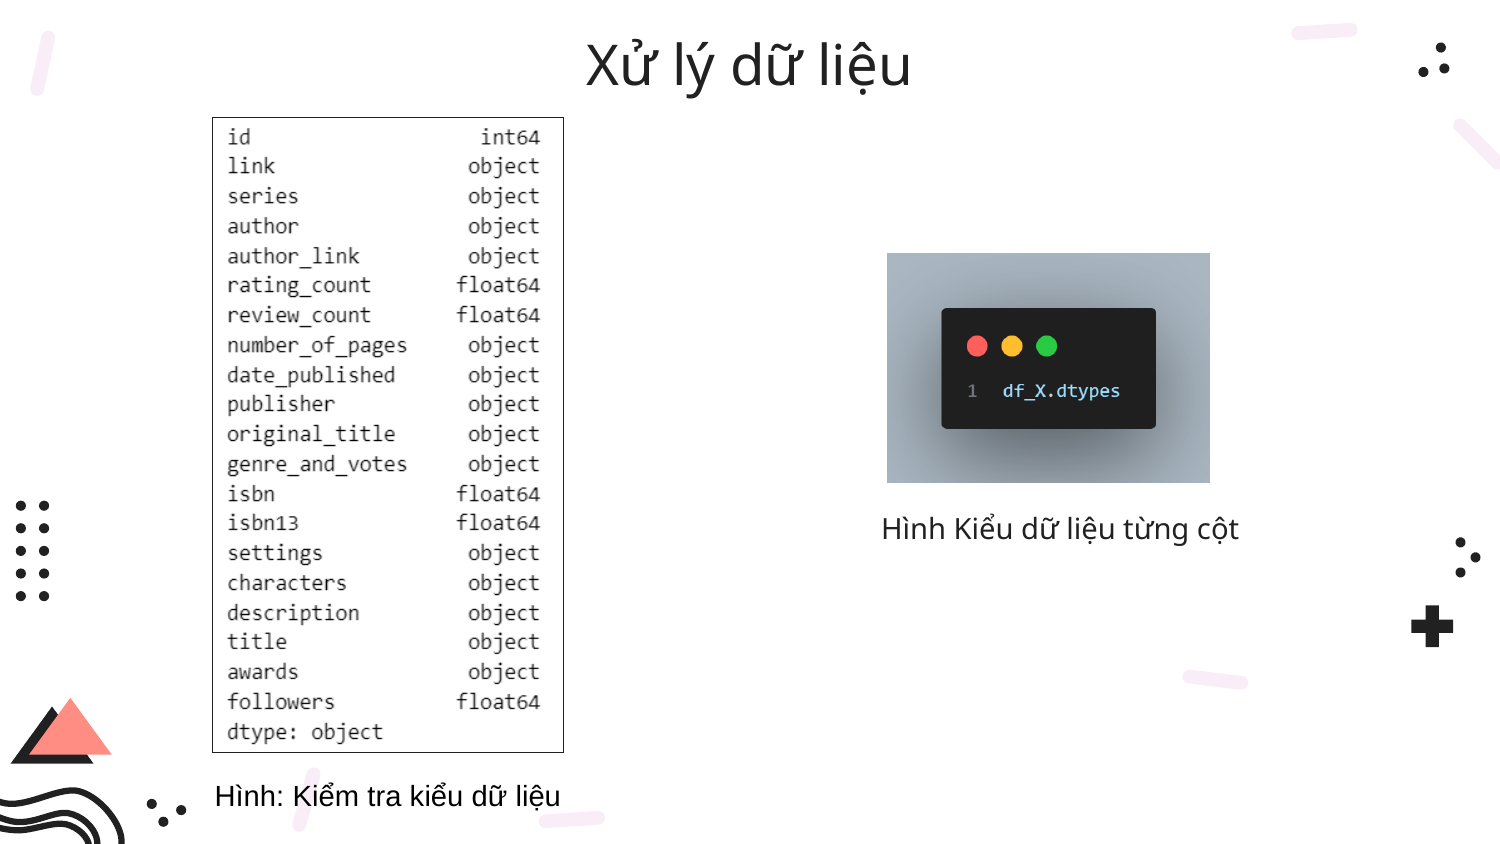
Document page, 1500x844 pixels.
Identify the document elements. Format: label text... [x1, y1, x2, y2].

picture [212, 117, 565, 753]
title Xử lý dữ liệu [118, 4, 1382, 100]
picture [887, 253, 1210, 483]
text_box Hình Kiểu dữ liệu từng cột [768, 503, 1329, 597]
text_box Hình: Kiểm tra kiểu dữ liệu [199, 770, 577, 821]
